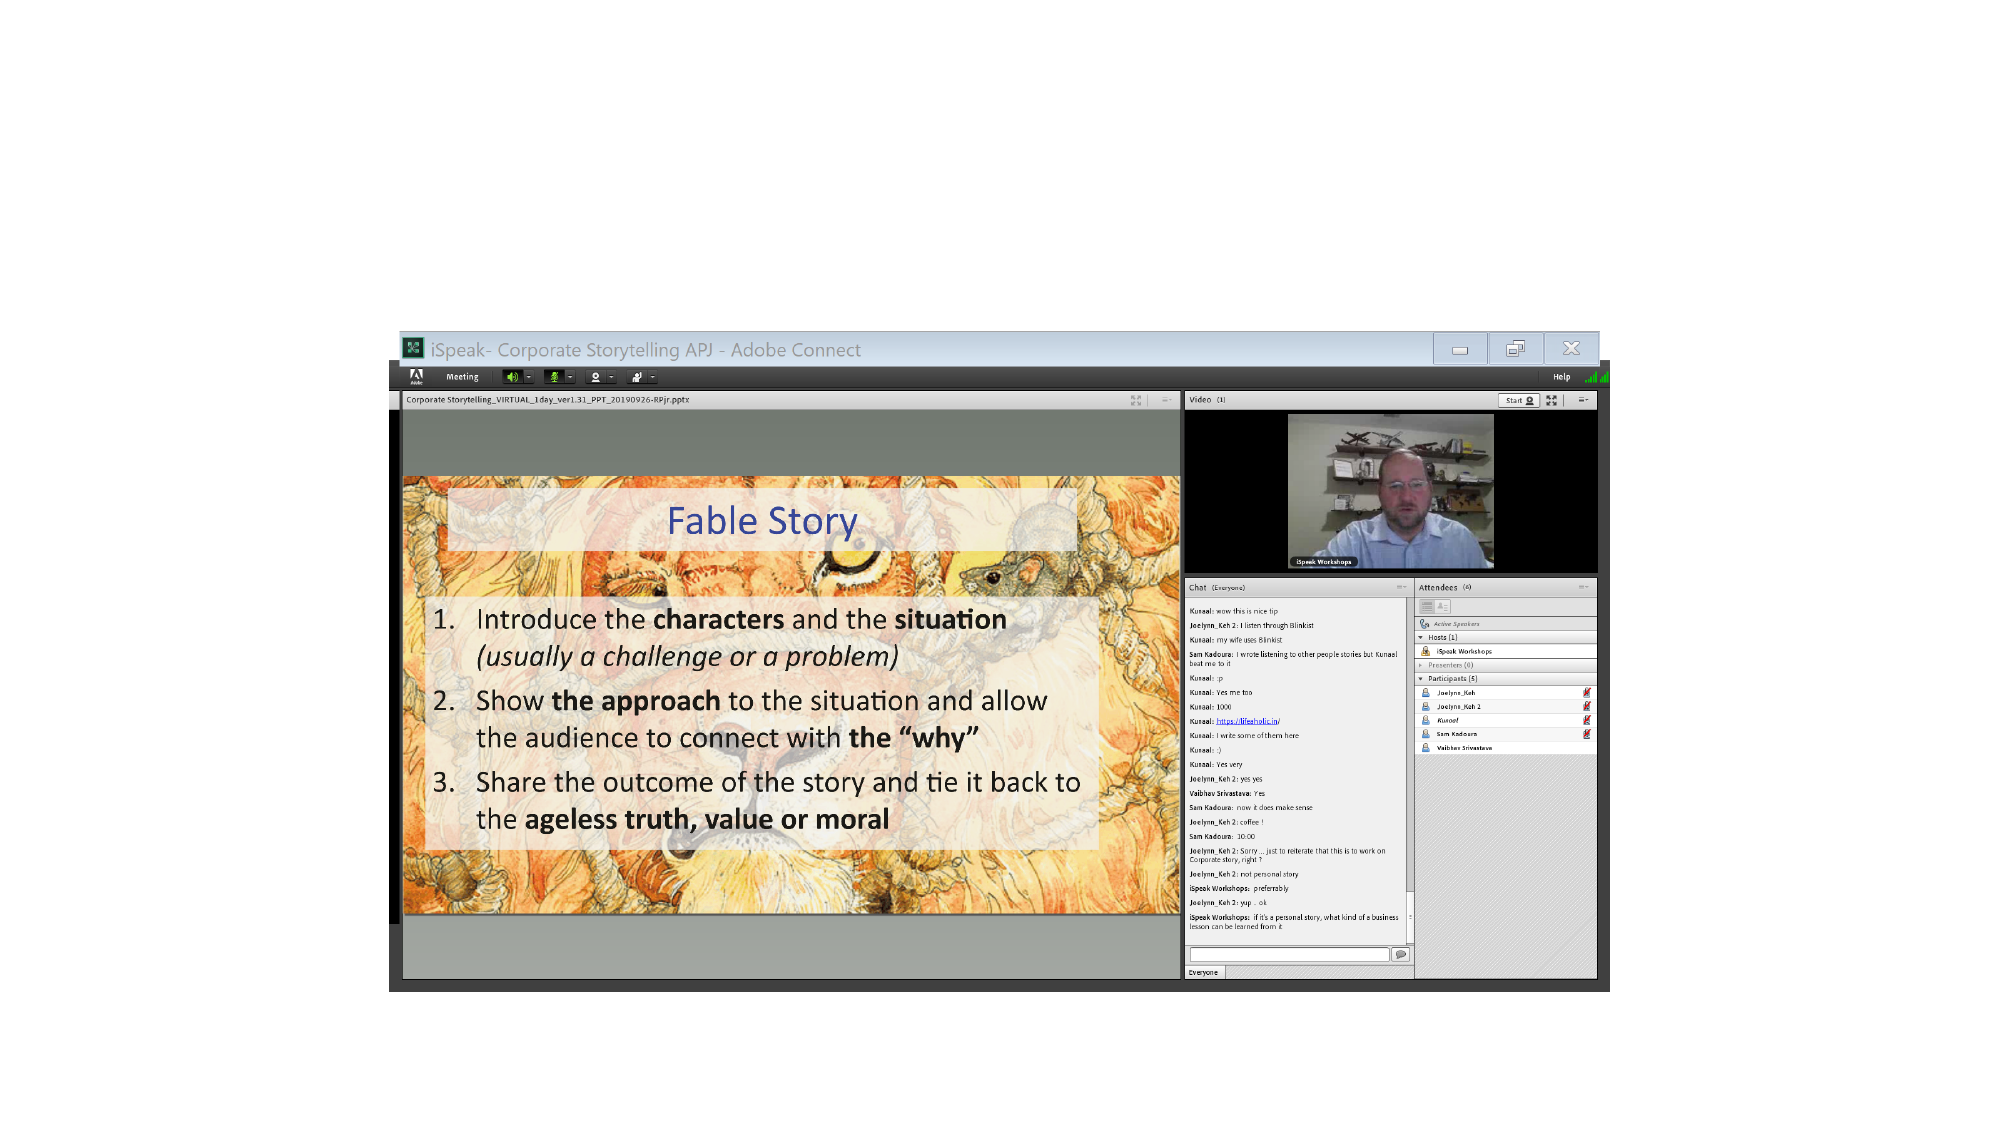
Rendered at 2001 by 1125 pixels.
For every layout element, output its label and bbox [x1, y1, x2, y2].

list [389, 321, 1610, 992]
